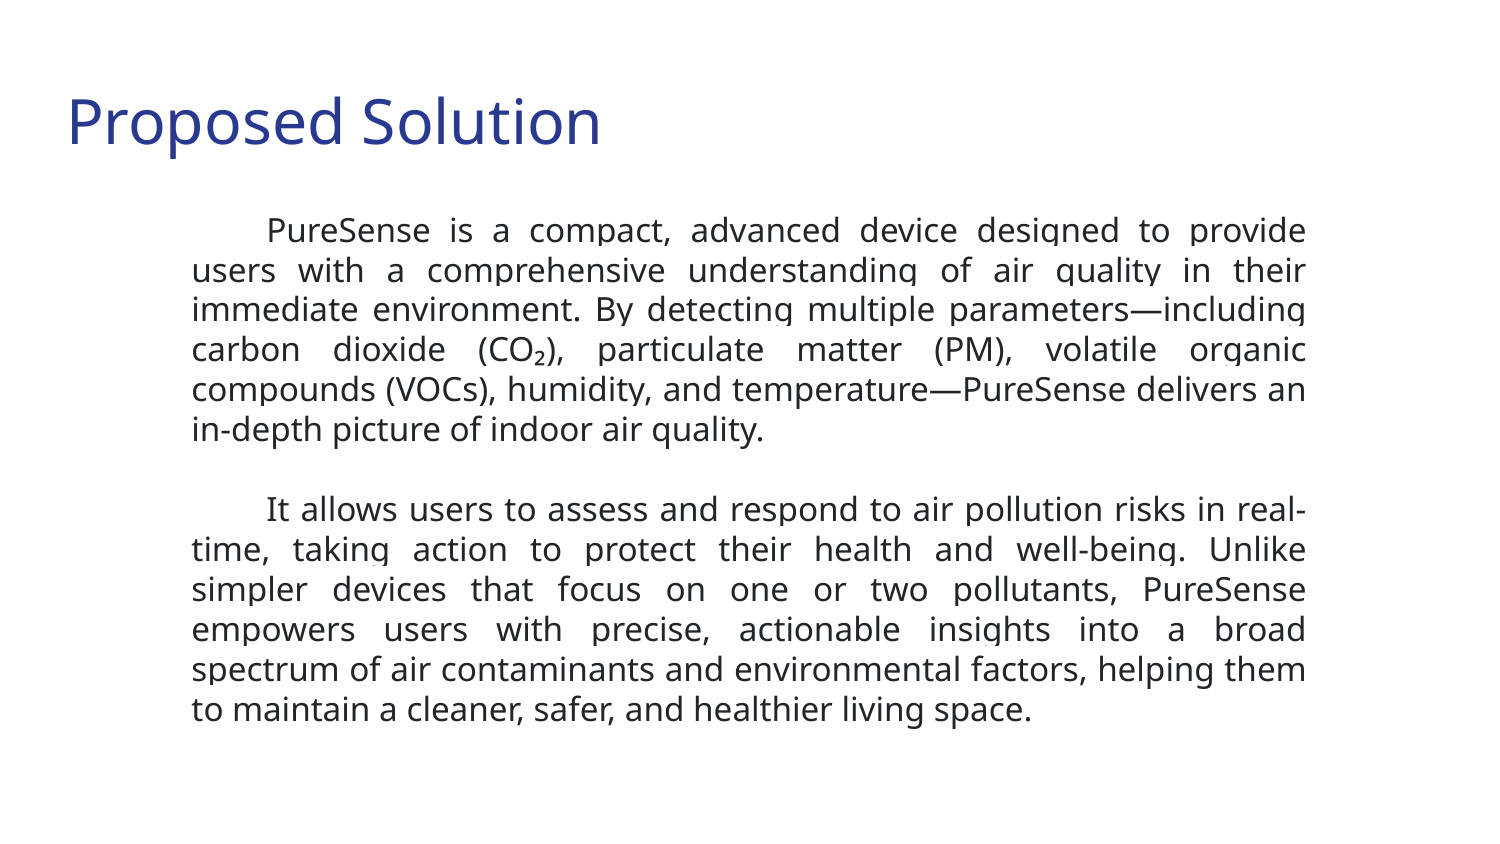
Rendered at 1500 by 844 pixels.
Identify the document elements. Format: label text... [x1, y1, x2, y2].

title Proposed Solution [51, 67, 1449, 167]
text_box PureSense is a compact, advanced device designed to provide users with a comprehensive understanding of air quality in their immediate environment. By detecting multiple parameters—including carbon dioxide (CO₂), particulate matter (PM), volatile organic compounds (VOCs), humidity, and temperature—PureSense delivers an in-depth picture of indoor air quality. It allows users to assess and respond to air pollution risks in real-time, taking action to protect their health and well-being. Unlike simpler devices that focus on one or two pollutants, PureSense empowers users with precise, actionable insights into a broad spectrum of air contaminants and environmental factors, helping them to maintain a cleaner, safer, and healthier living space. [176, 193, 1324, 743]
